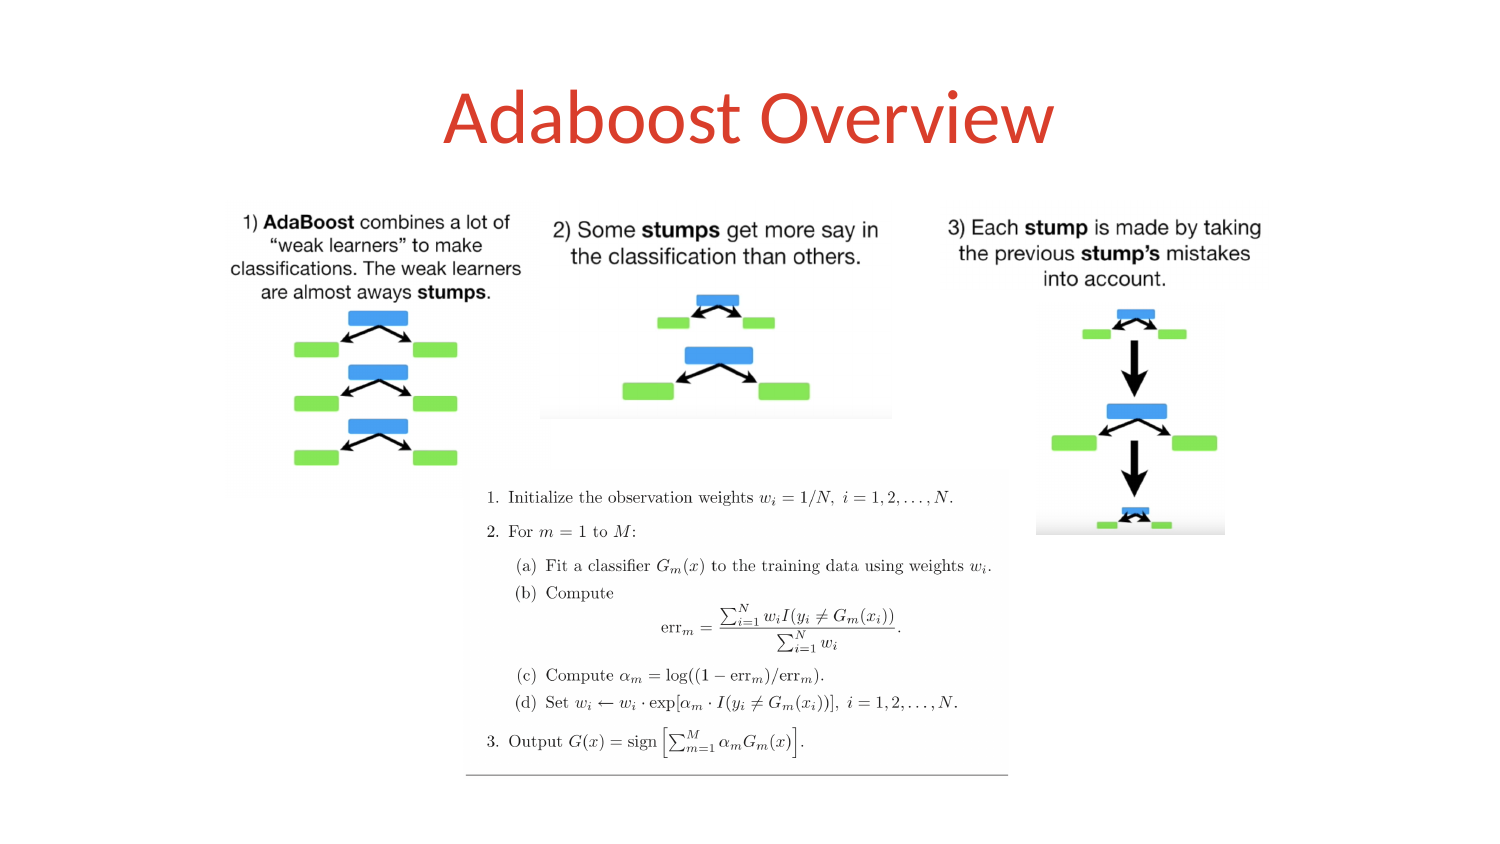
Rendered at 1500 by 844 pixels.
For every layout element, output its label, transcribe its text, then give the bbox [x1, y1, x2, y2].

picture [225, 200, 1009, 780]
picture [940, 200, 1269, 291]
picture [1035, 302, 1225, 535]
text_box Adaboost Overview [231, 69, 1269, 175]
text_box [123, 181, 1466, 789]
